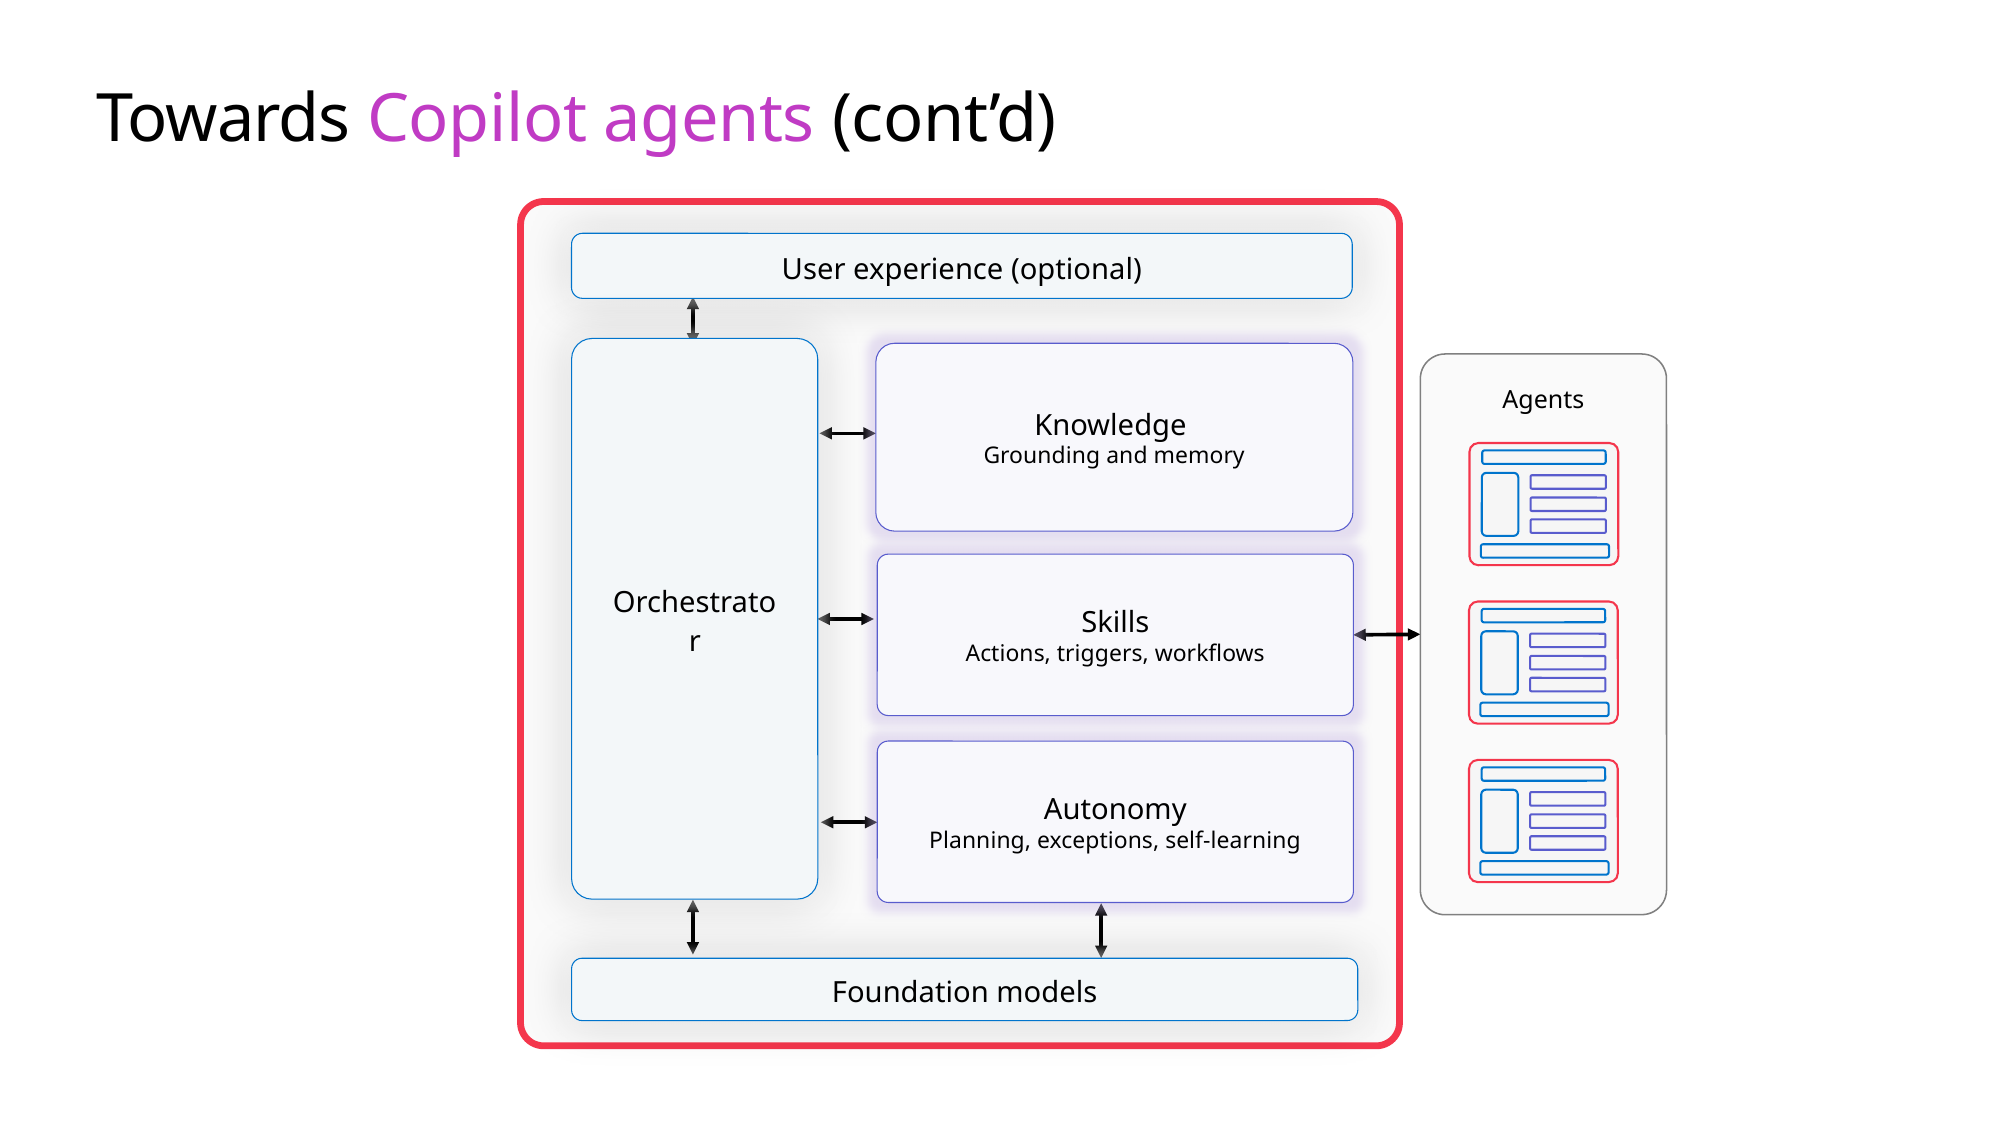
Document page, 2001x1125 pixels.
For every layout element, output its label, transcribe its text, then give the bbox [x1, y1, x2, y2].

title Towards Copilot agents (cont’d) [96, 75, 1904, 156]
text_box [520, 201, 1667, 1047]
